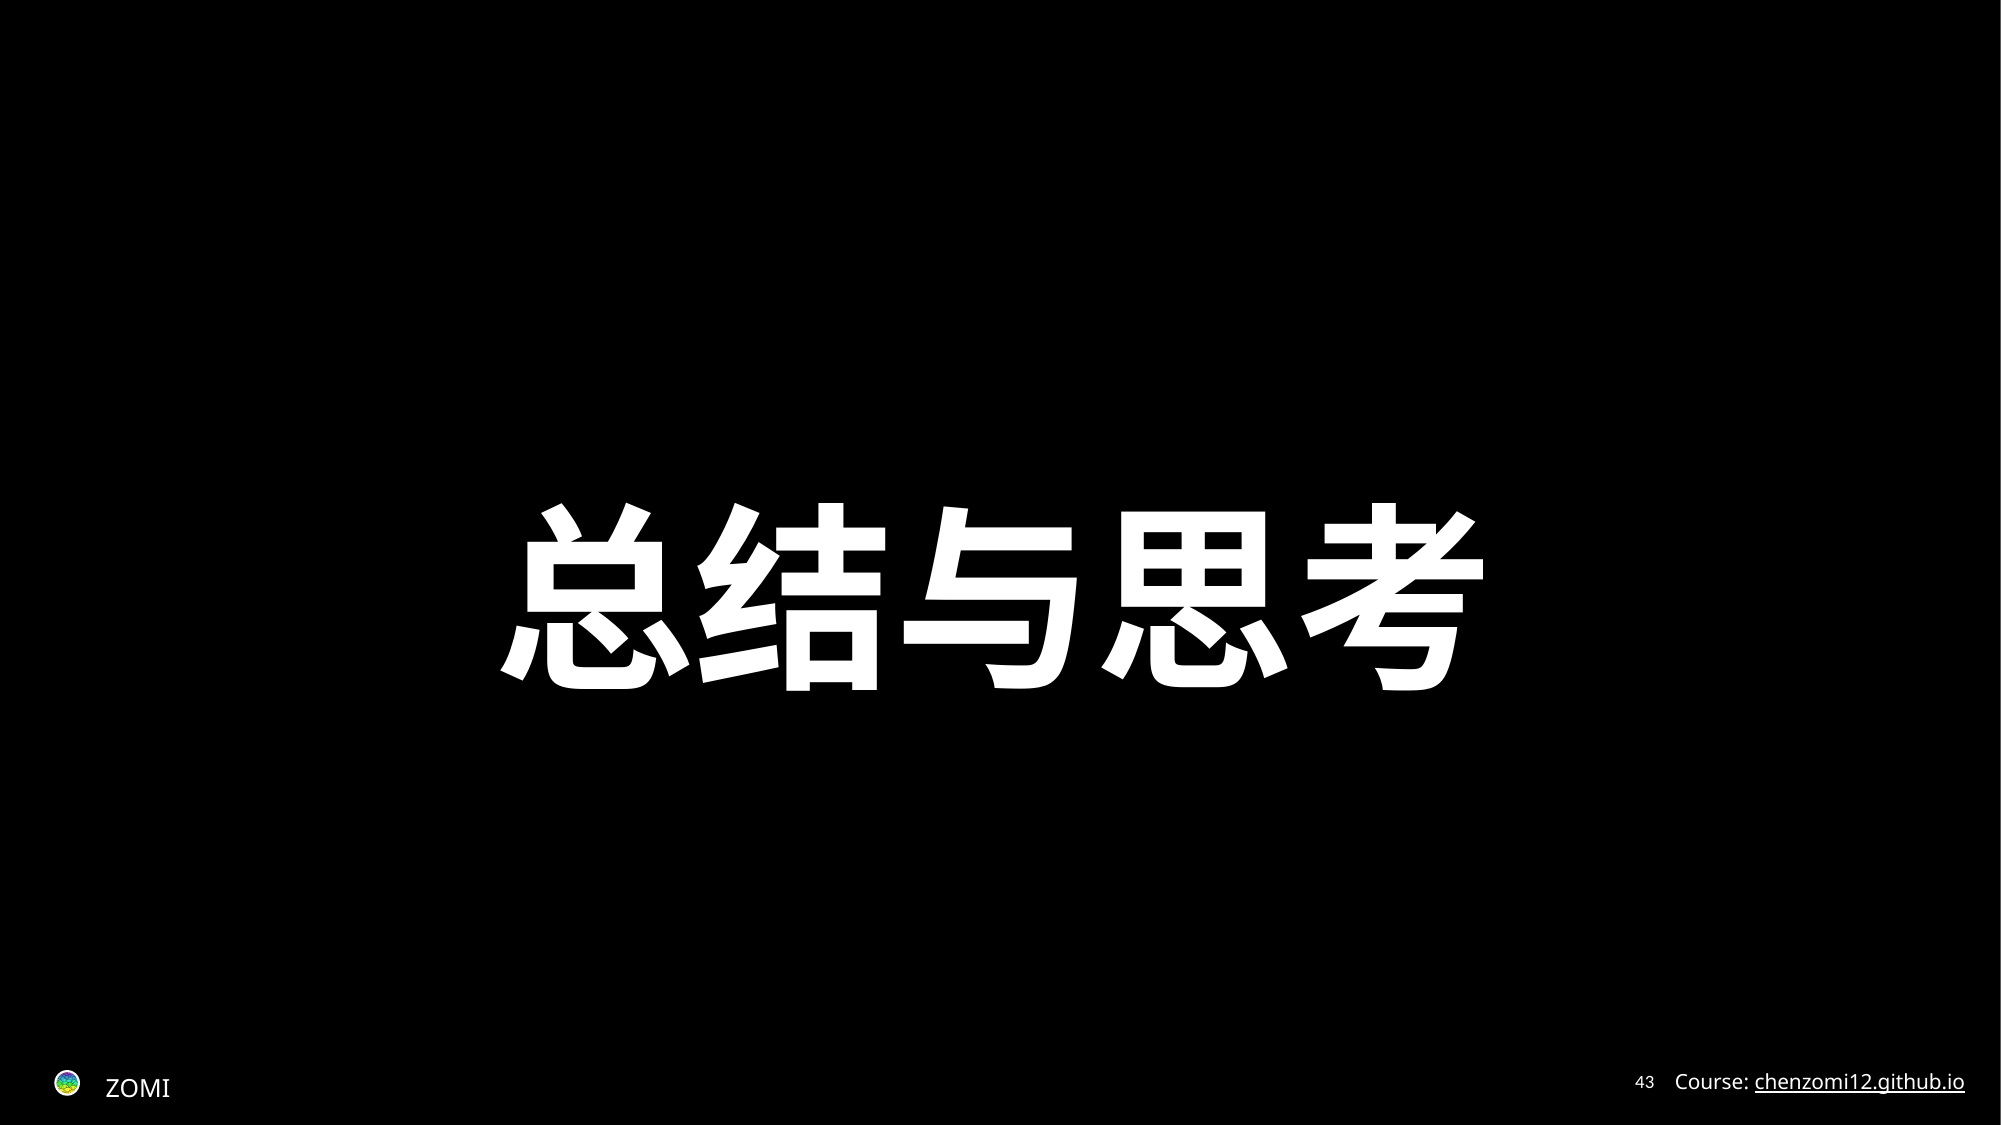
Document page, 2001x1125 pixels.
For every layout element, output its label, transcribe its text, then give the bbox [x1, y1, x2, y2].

picture [57, 1073, 77, 1093]
list 总结与思考 [79, 80, 1910, 986]
